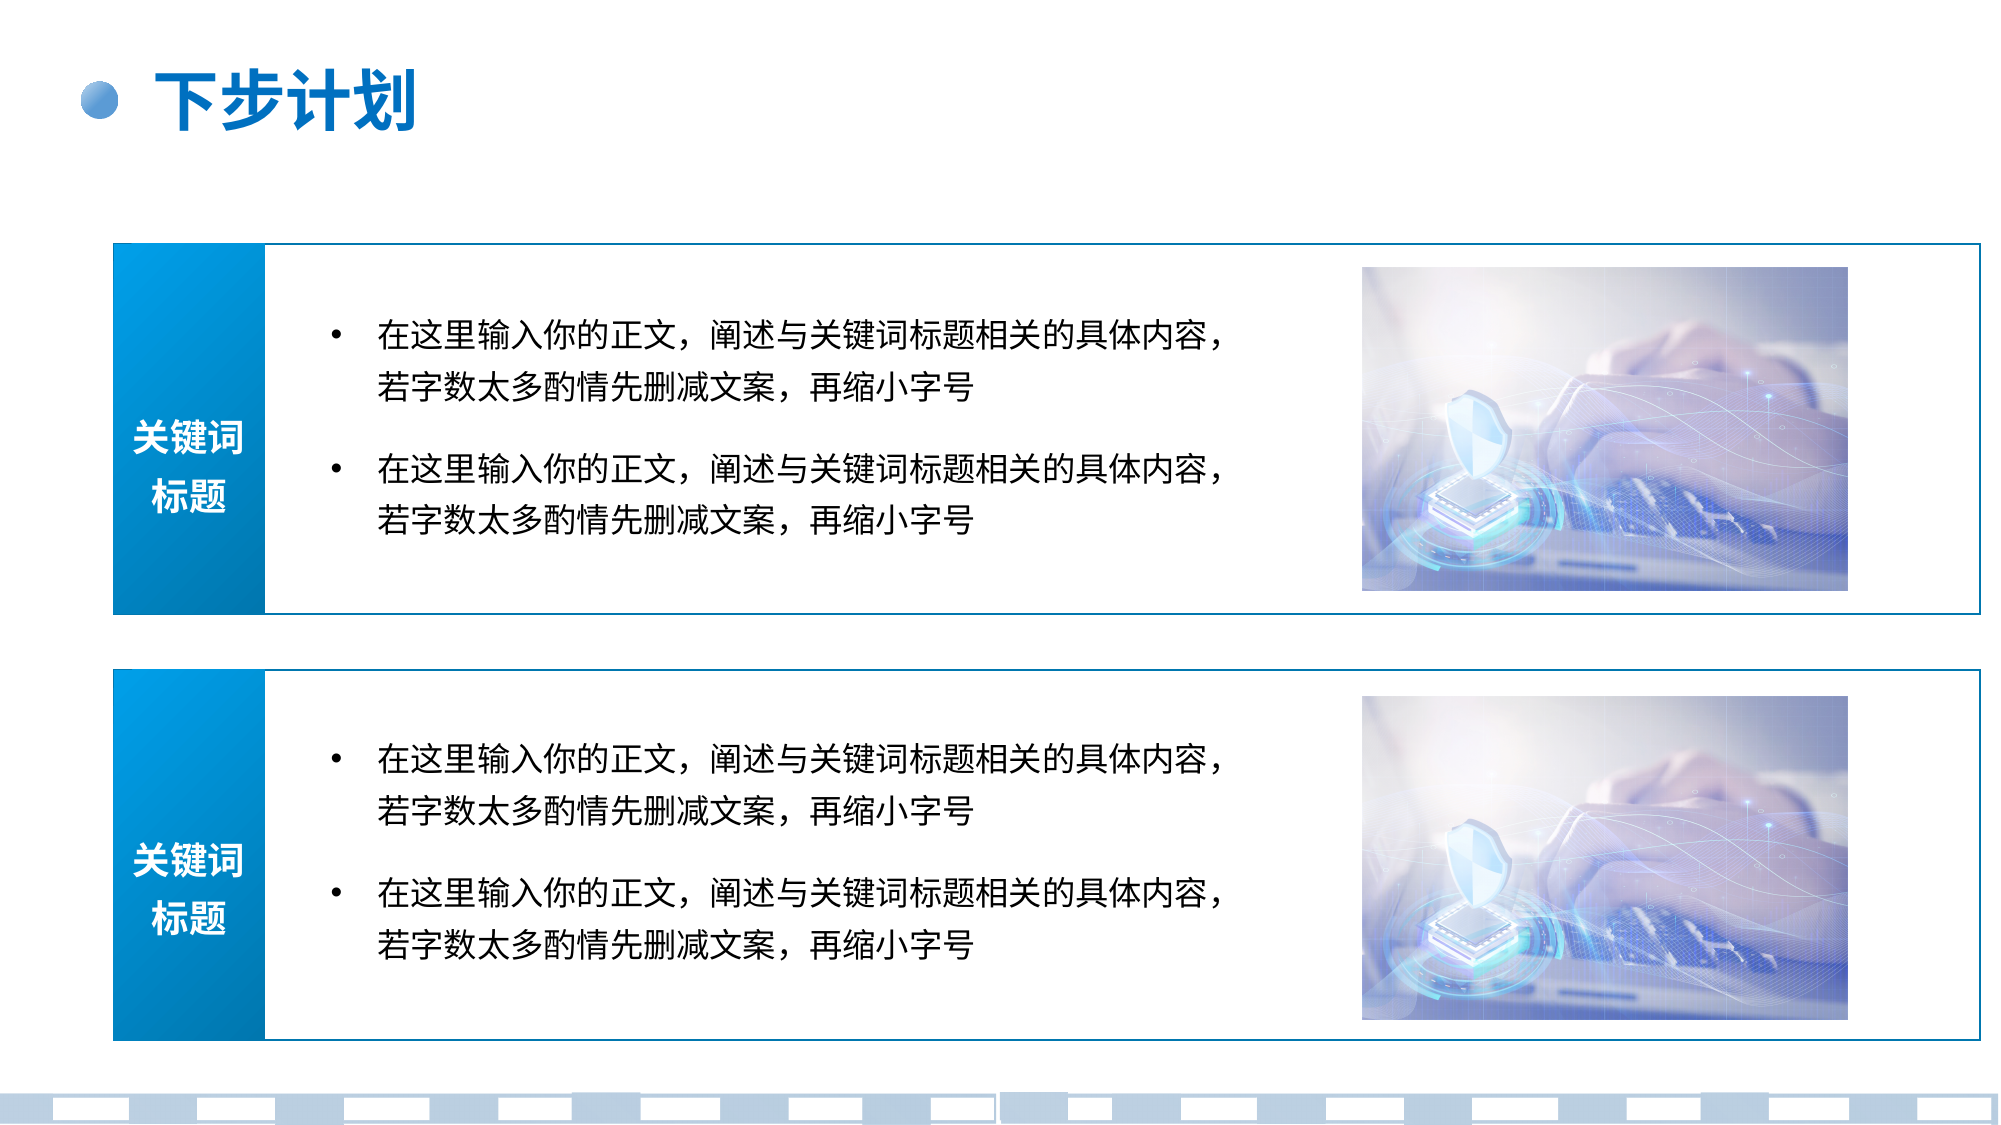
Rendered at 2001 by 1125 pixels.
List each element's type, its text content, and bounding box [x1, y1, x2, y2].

picture [1362, 267, 1848, 591]
text_box 在这里输入你的正文，阐述与关键词标题相关的具体内容，若字数太多酌情先删减文案，再缩小字号 [315, 428, 1283, 547]
text_box [113, 948, 265, 1041]
title 下步计划 [137, 60, 466, 149]
text_box [265, 669, 1980, 1041]
text_box 关键词 标题 [98, 393, 281, 526]
picture [1362, 696, 1848, 1020]
text_box [113, 669, 265, 815]
text_box 关键词 标题 [98, 815, 281, 948]
text_box 在这里输入你的正文，阐述与关键词标题相关的具体内容，若字数太多酌情先删减文案，再缩小字号 [315, 852, 1283, 972]
text_box [113, 243, 265, 393]
text_box [113, 526, 265, 614]
text_box [265, 243, 1980, 614]
text_box 在这里输入你的正文，阐述与关键词标题相关的具体内容，若字数太多酌情先删减文案，再缩小字号 [315, 294, 1283, 414]
text_box 在这里输入你的正文，阐述与关键词标题相关的具体内容，若字数太多酌情先删减文案，再缩小字号 [315, 719, 1283, 838]
